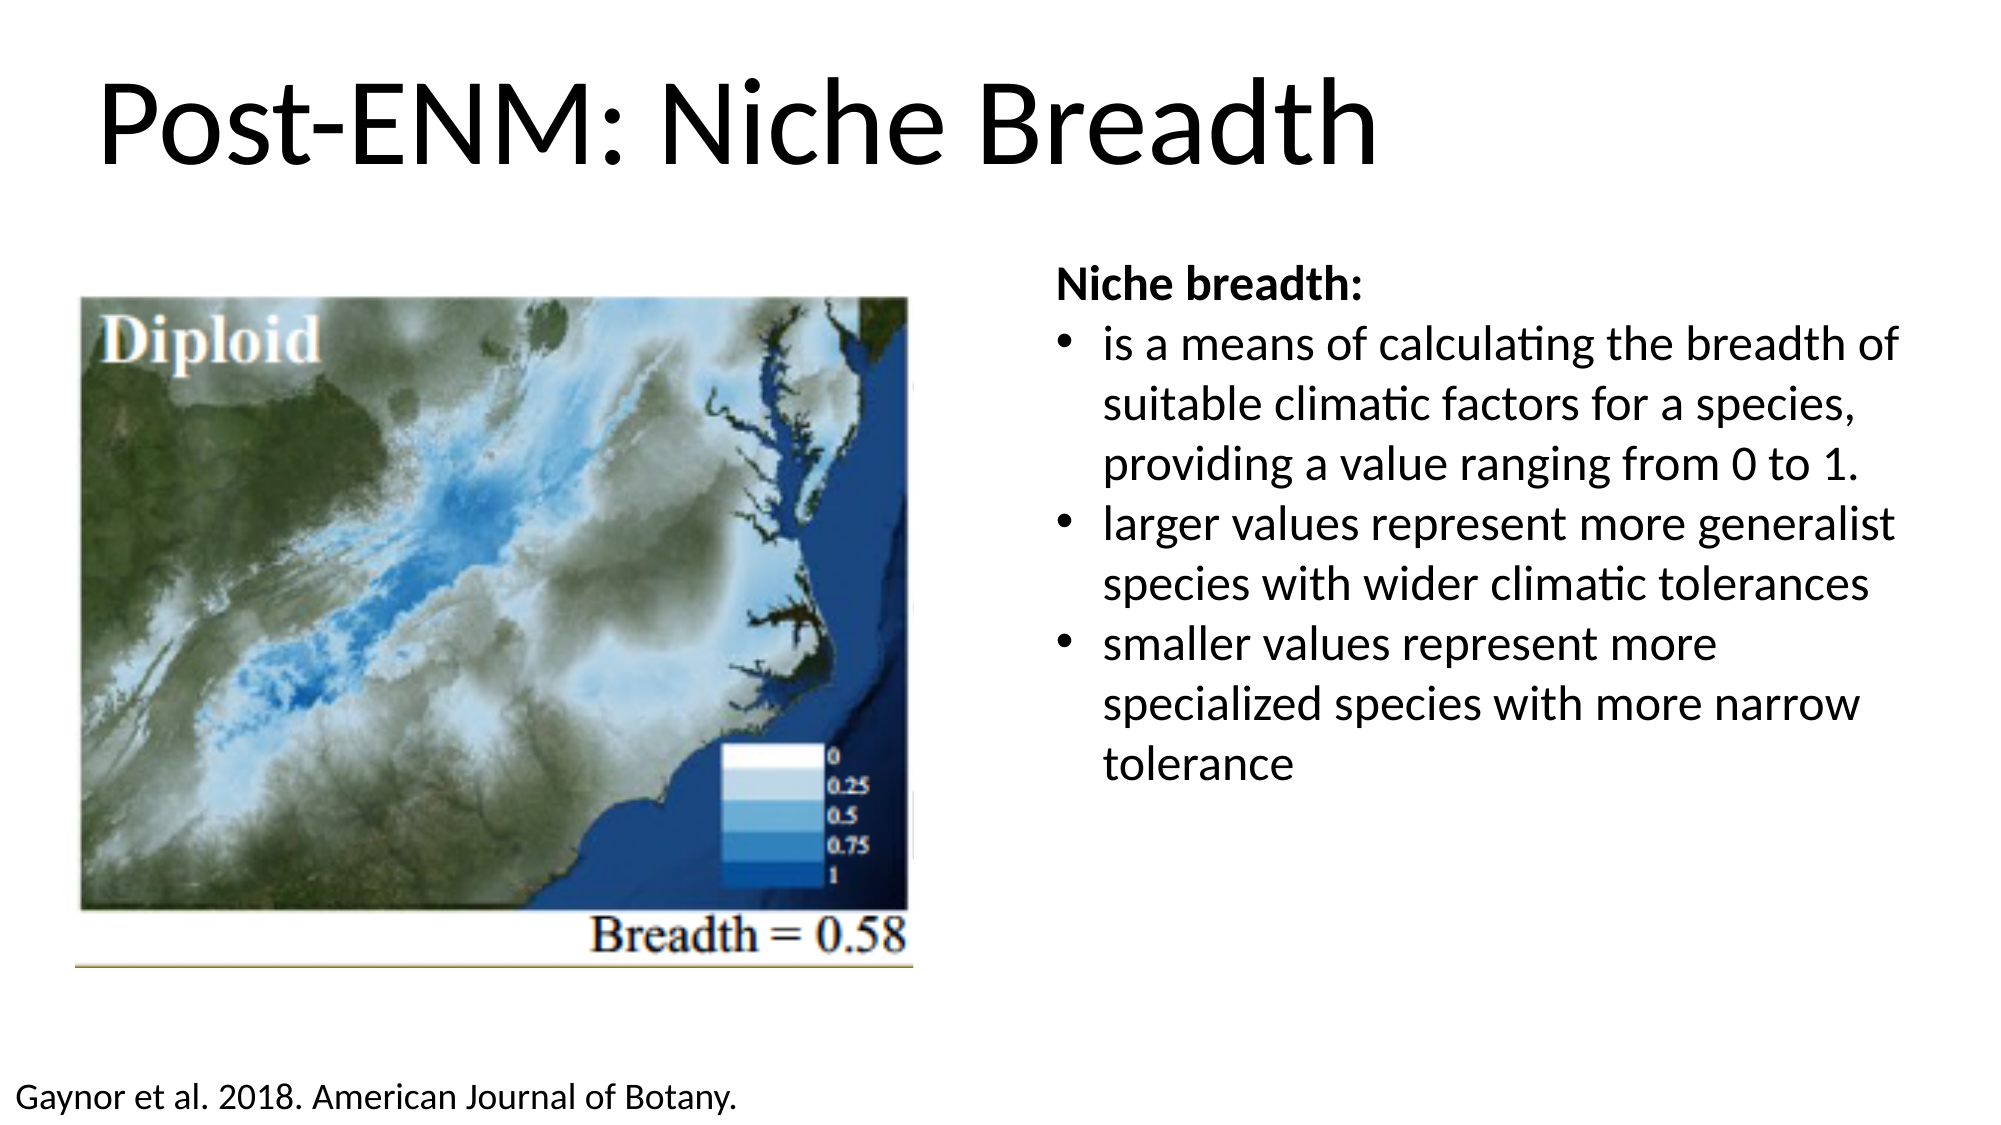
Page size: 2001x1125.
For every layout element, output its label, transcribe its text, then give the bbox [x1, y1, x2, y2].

text_box Post-ENM: Niche Breadth [81, 32, 1398, 198]
picture [74, 295, 914, 969]
text_box Niche breadth: is a means of calculating the breadth of suitable climatic factors for a species, providing a value ranging from 0 to 1. larger values represent more generalist species with wider climatic tolerances smaller values represent more specialized species with more narrow tolerance [1041, 242, 1950, 798]
text_box Gaynor et al. 2018. American Journal of Botany. [0, 1064, 754, 1125]
